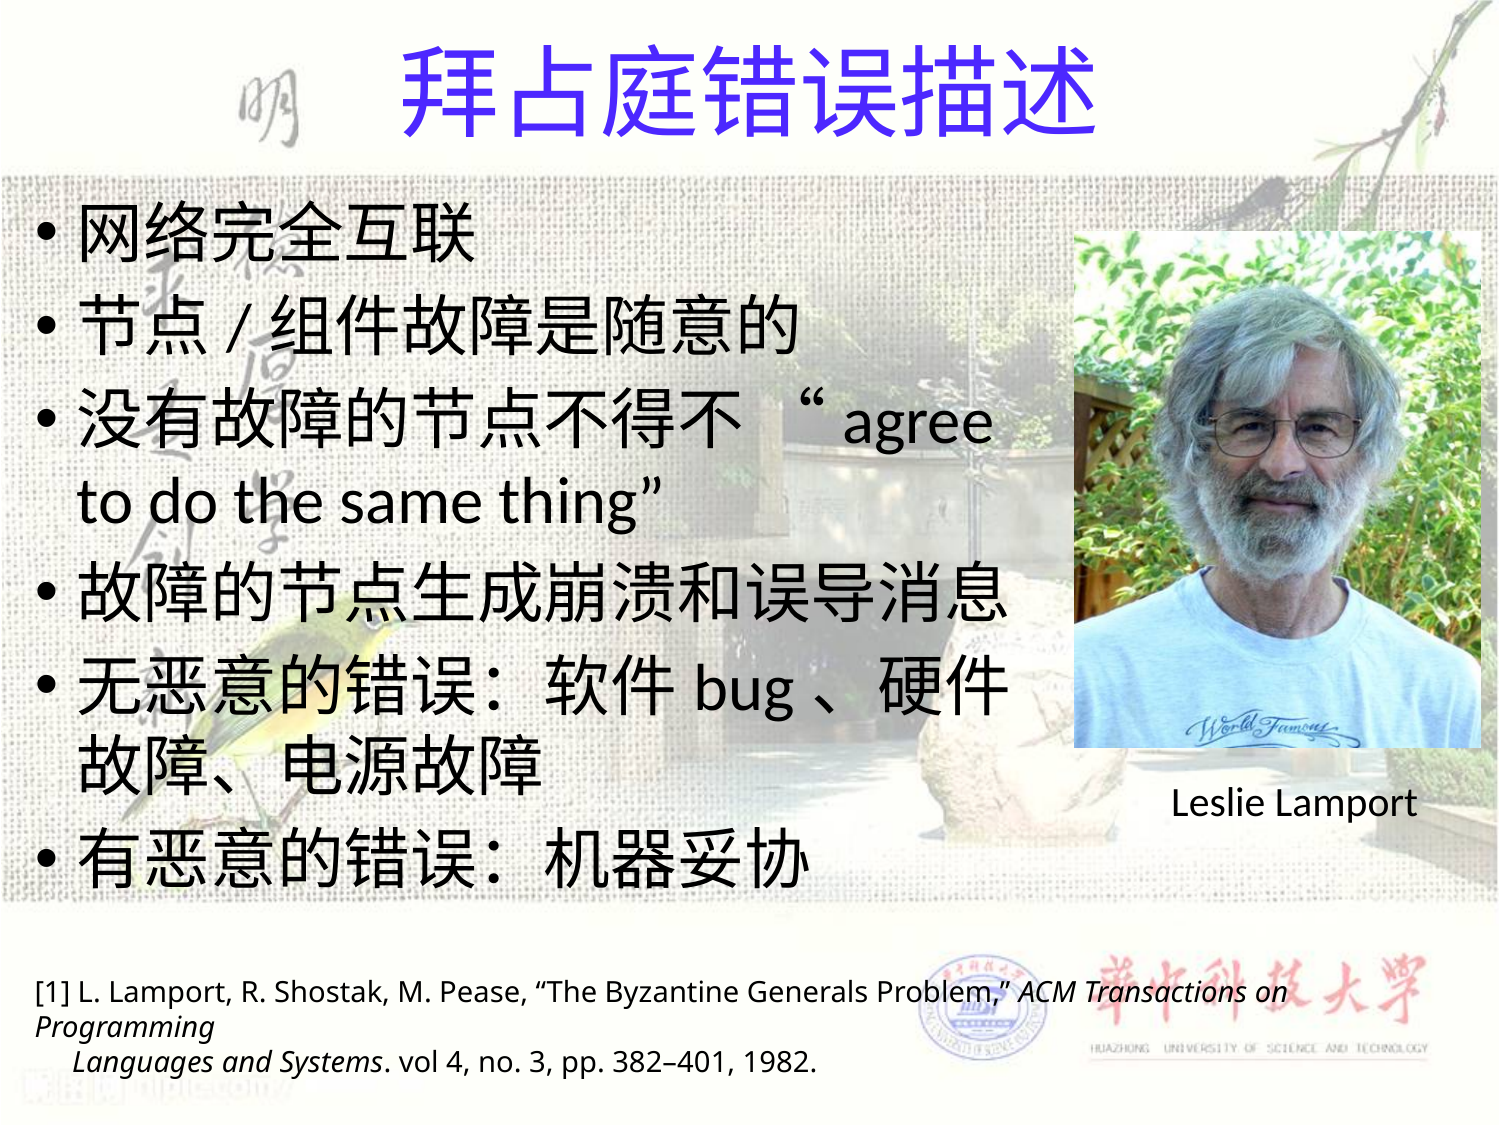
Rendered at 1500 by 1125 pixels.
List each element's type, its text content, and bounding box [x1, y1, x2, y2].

title 拜占庭错误描述 [0, 0, 1500, 183]
text_box Leslie Lamport [1156, 767, 1434, 833]
picture [1, 183, 1499, 1125]
text_box [1] L. Lamport, R. Shostak, M. Pease, “The Byzantine Generals Problem,” ACM Transactions on Programming Languages and Systems. vol 4, no. 3, pp. 382–401, 1982. [19, 966, 1481, 1086]
list 网络完全互联 节点/组件故障是随意的 没有故障的节点不得不 “agree to do the same thing” 故障的节点生成崩溃和误导消息 无恶意的错误：软件bug、硬件故障、电源故障 有恶意的错误：机器妥协 [19, 183, 1075, 948]
